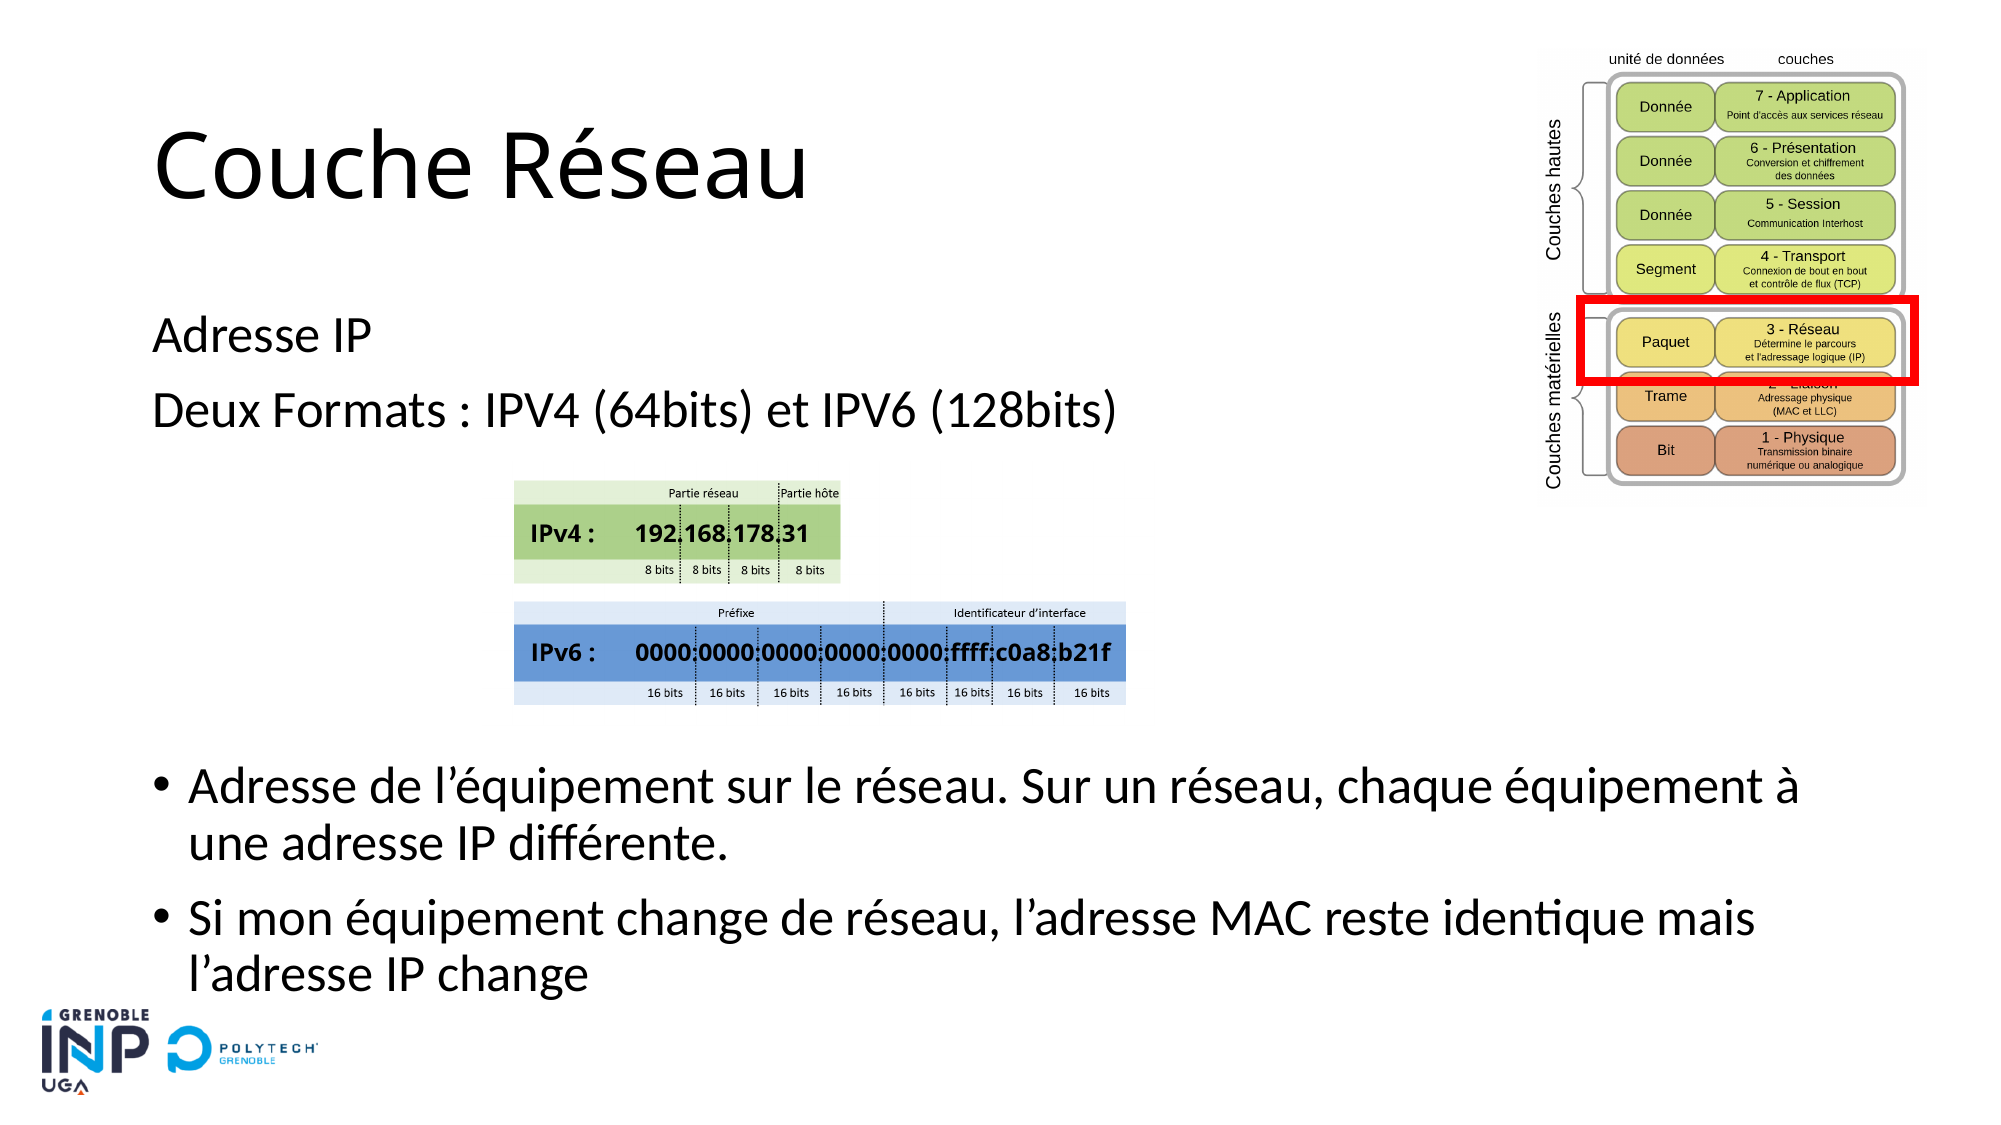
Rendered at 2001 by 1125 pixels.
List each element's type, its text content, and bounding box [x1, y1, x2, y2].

picture [42, 1009, 318, 1095]
title Couche Réseau [137, 59, 1537, 278]
picture [1537, 48, 1927, 507]
list Adresse IP Deux Formats : IPV4 (64bits) et IPV6 (128bits) Adresse de l’équipement sur le réseau. Sur un réseau, chaque équipement à une adresse IP différente. Si mon équipement change de réseau, l’adresse MAC reste identique mais l’adresse IP change [137, 299, 1863, 1014]
picture [482, 461, 1155, 726]
